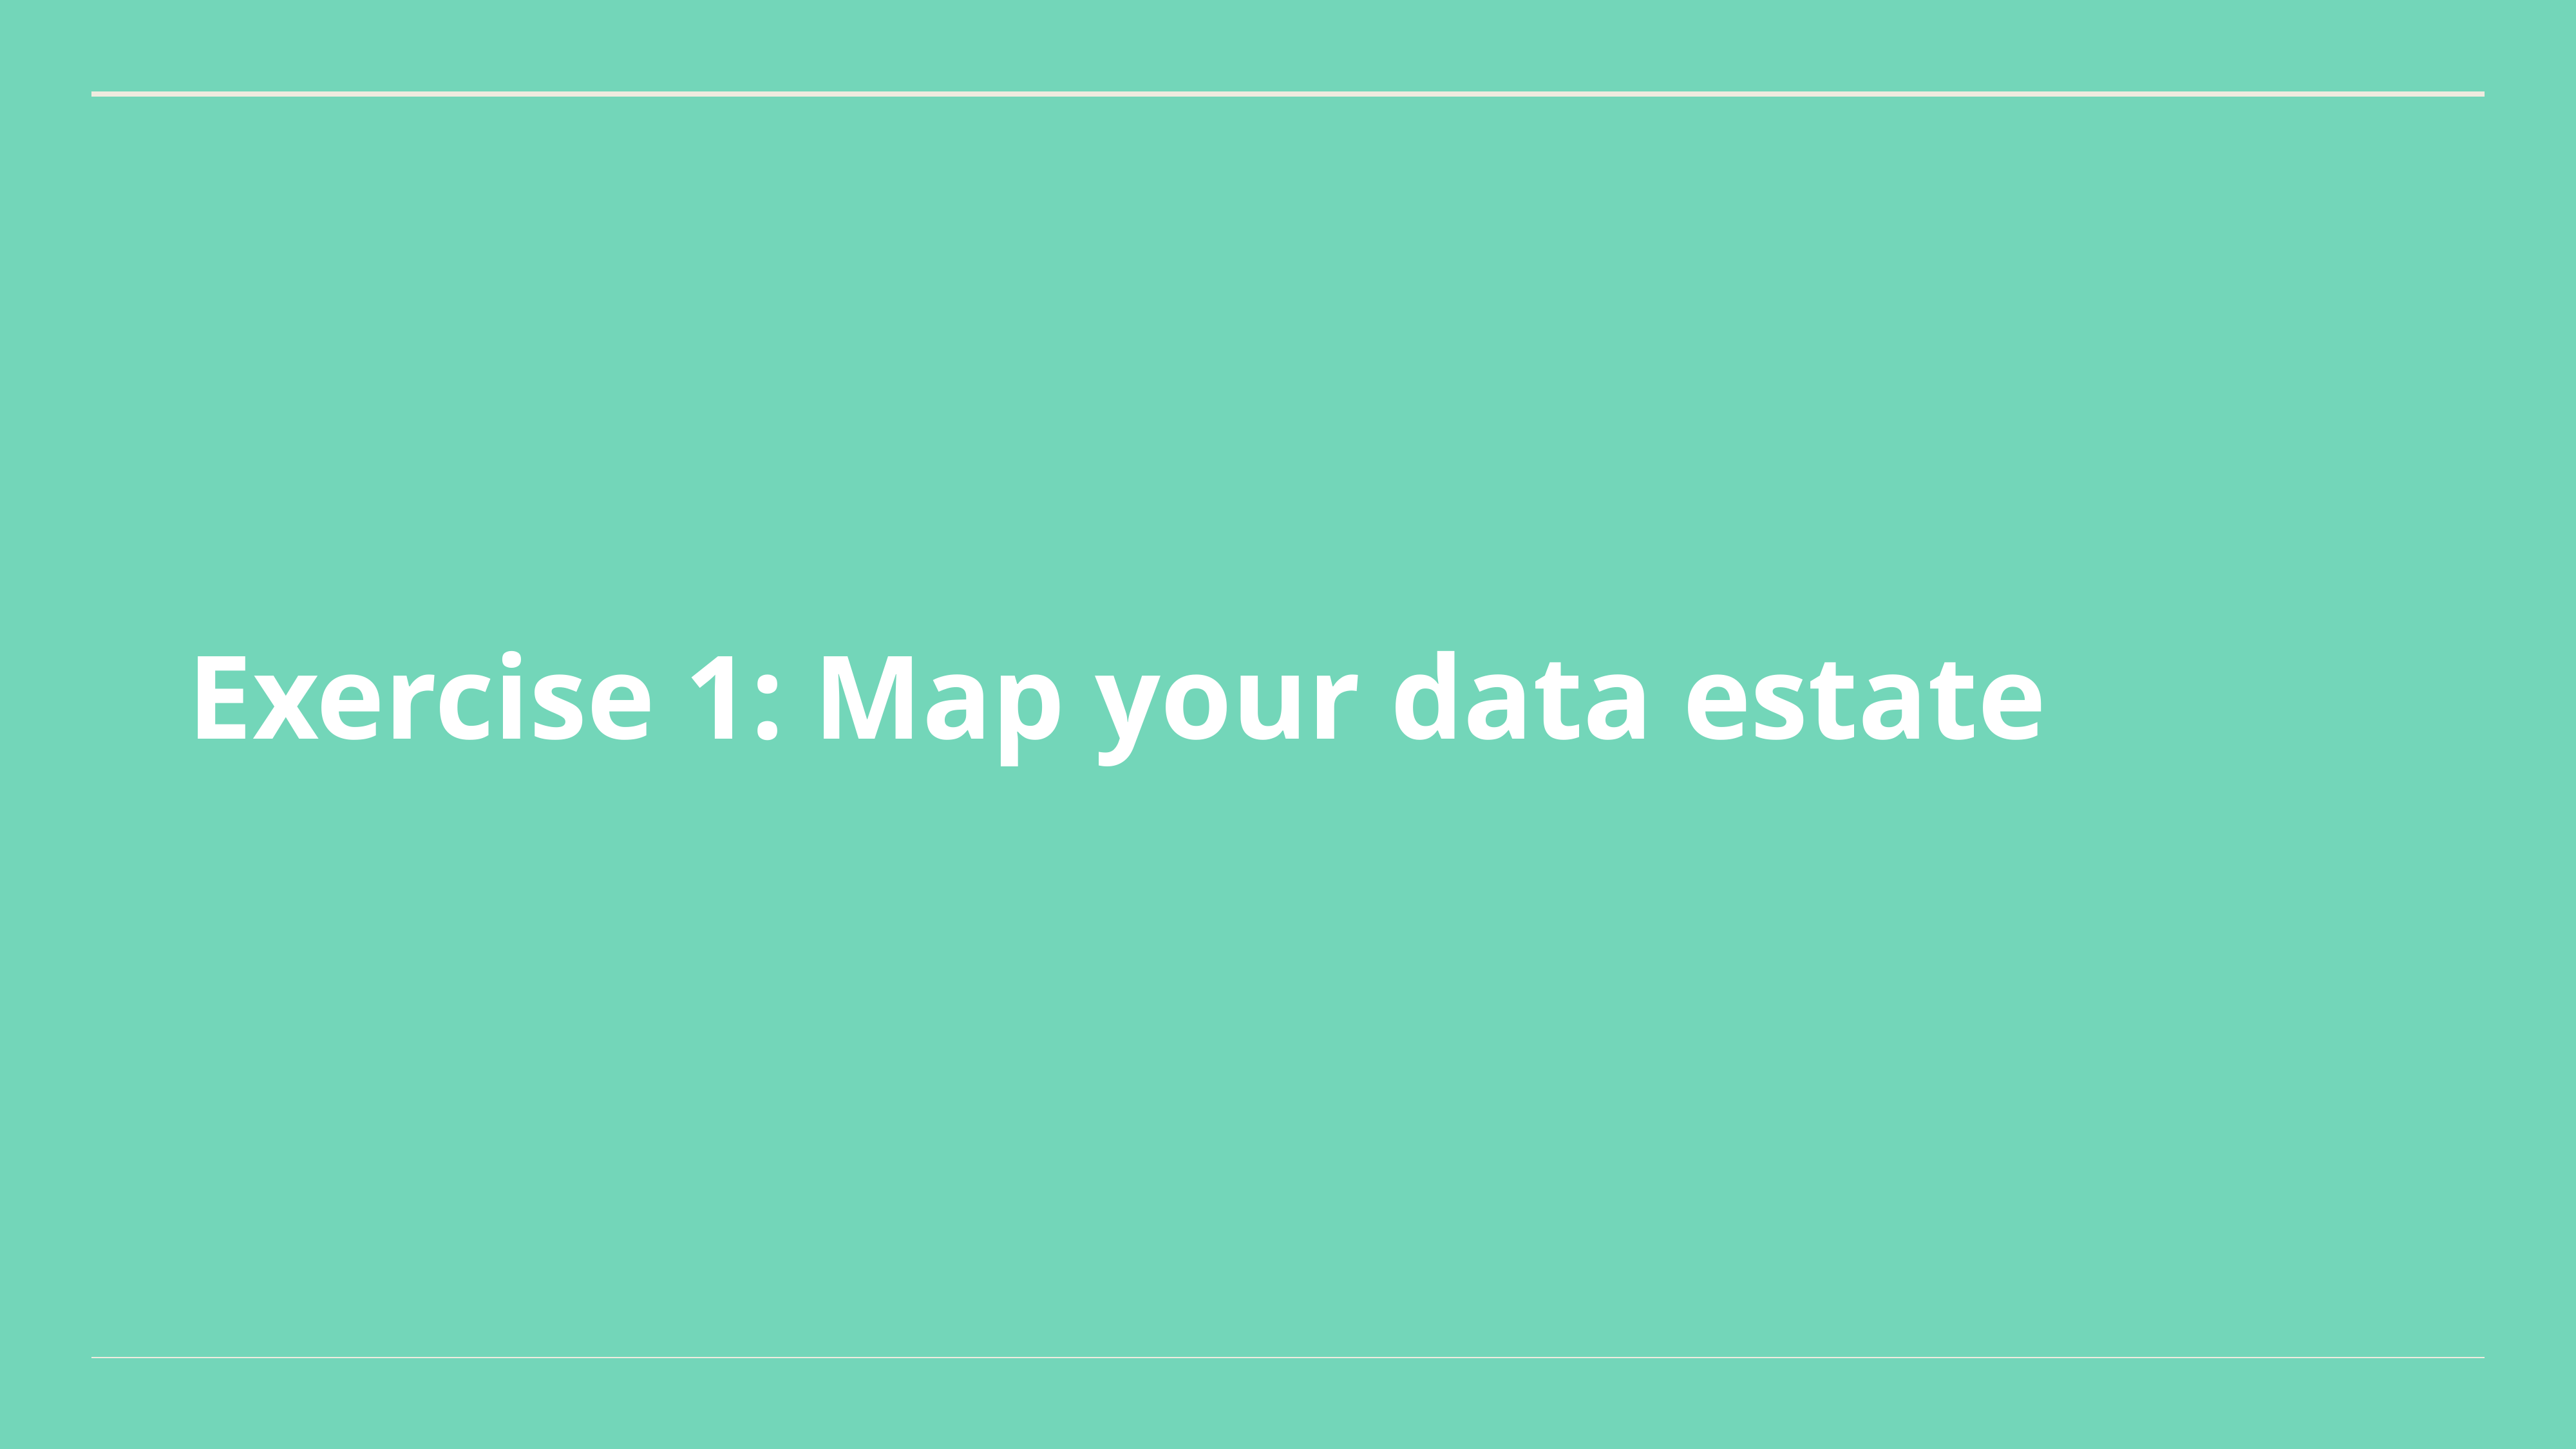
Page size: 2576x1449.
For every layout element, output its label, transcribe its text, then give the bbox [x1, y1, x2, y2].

title Exercise 1: Map your data estate [182, 571, 2394, 840]
